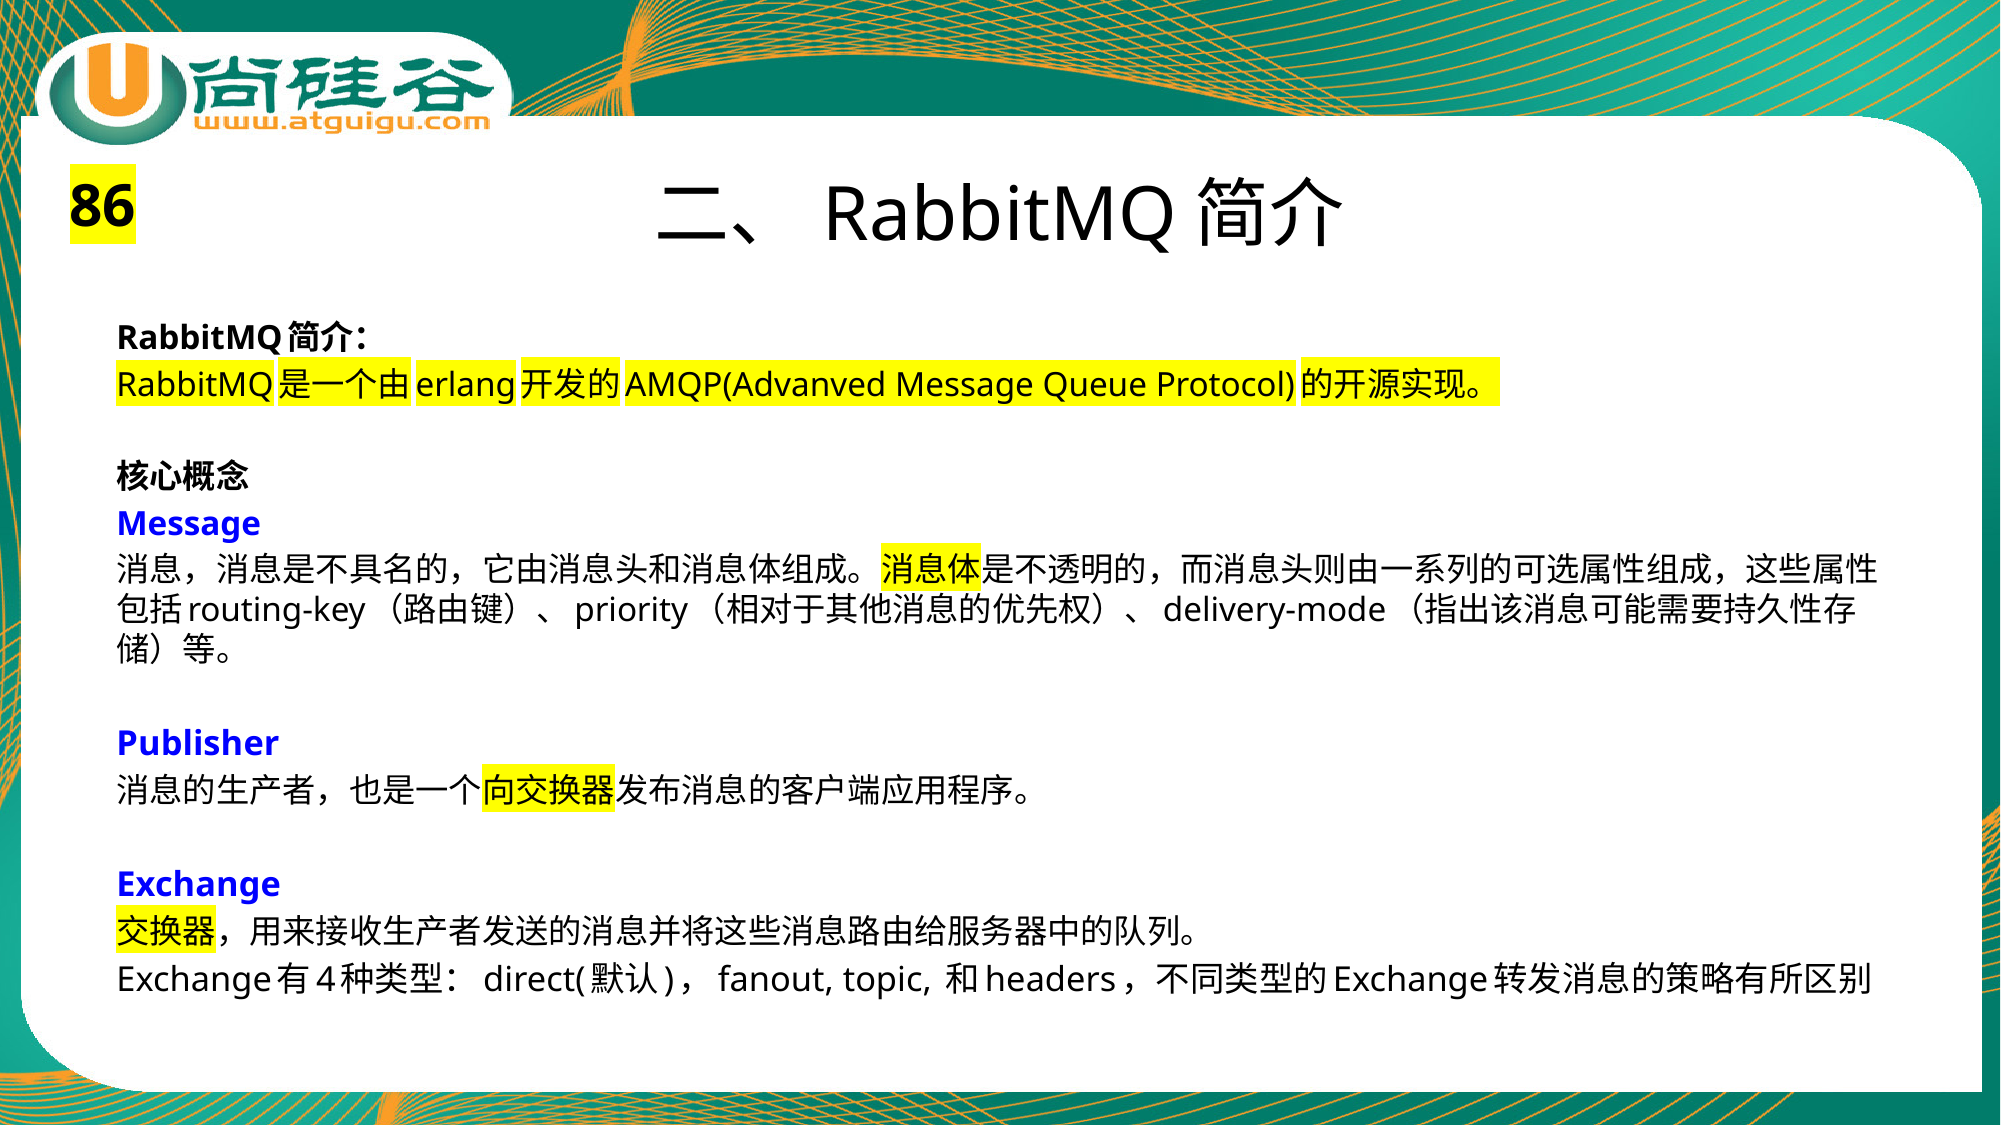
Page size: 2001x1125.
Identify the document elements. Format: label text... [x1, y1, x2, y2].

text_box 86 [54, 160, 151, 246]
title 二、RabbitMQ简介 [99, 117, 1900, 305]
picture [0, 0, 2001, 1125]
list RabbitMQ简介： RabbitMQ是一个由erlang开发的AMQP(Advanved Message Queue Protocol)的开源实现。 核心概念 Message 消息，消息是不具名的，它由消息头和消息体组成。消息体是不透明的，而消息头则由一系列的可选属性组成，这些属性包括routing-key（路由键）、priority（相对于其他消息的优先权）、delivery-mode（指出该消息可能需要持久性存储）等。 Publisher 消息的生产者，也是一个向交换器发布消息的客户端应用程序。 Exchange 交换器，用来接收生产者发送的消息并将这些消息路由给服务器中的队列。 Exchange有4种类型：direct(默认)，fanout, topic, 和headers，不同类型的Exchange转发消息的策略有所区别 [101, 308, 1902, 1052]
